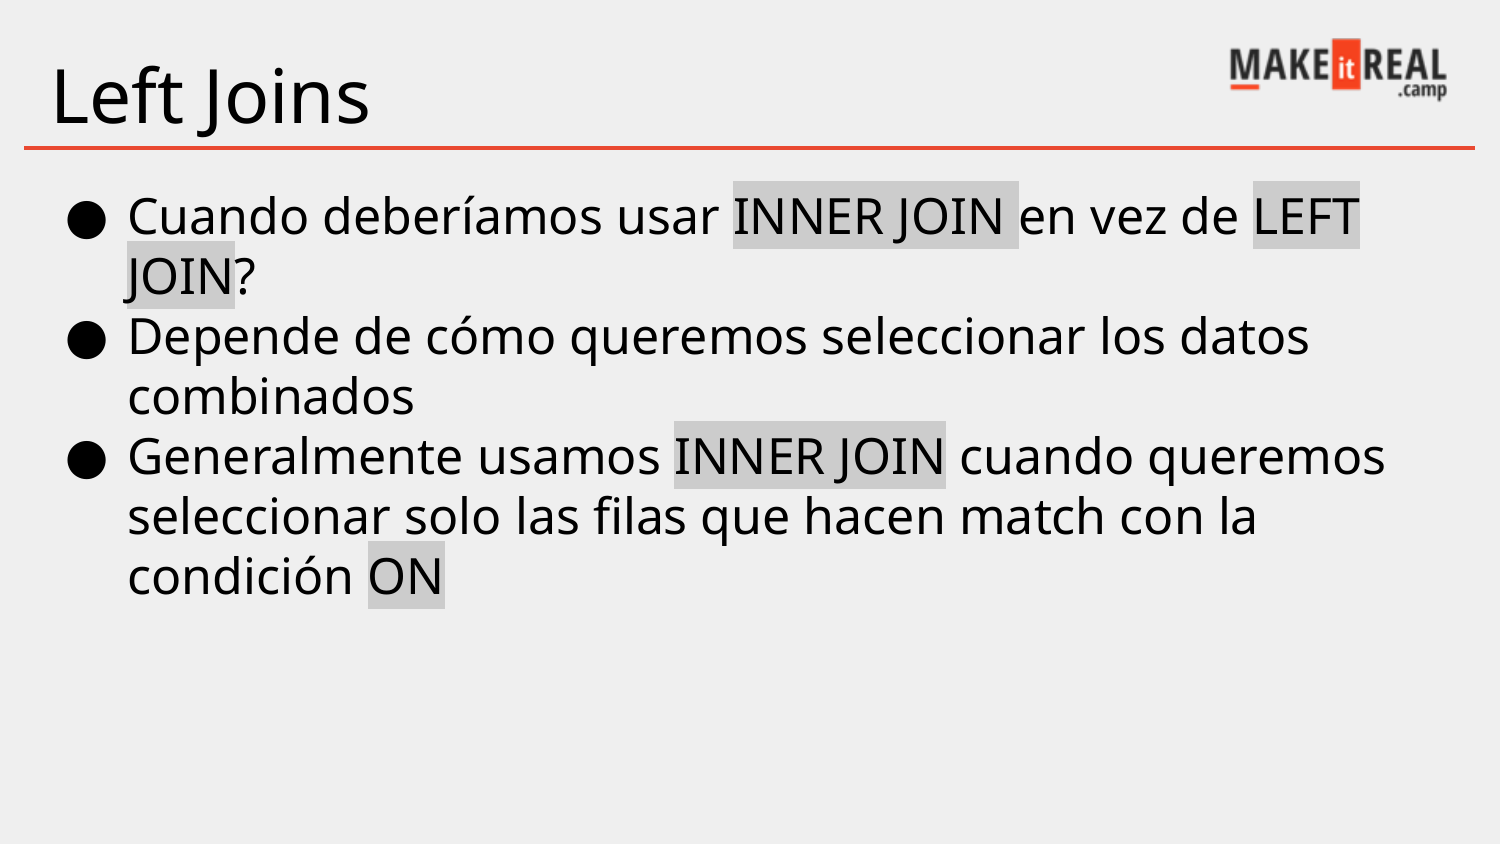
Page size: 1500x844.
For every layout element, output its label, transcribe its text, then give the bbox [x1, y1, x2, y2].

picture [24, 146, 1476, 151]
picture [1202, 15, 1476, 126]
text_box Left Joins [35, 33, 1205, 137]
text_box Cuando deberíamos usar INNER JOIN en vez de LEFT JOIN? Depende de cómo queremos seleccionar los datos combinados Generalmente usamos INNER JOIN cuando queremos seleccionar solo las filas que hacen match con la condición ON [37, 169, 1459, 805]
